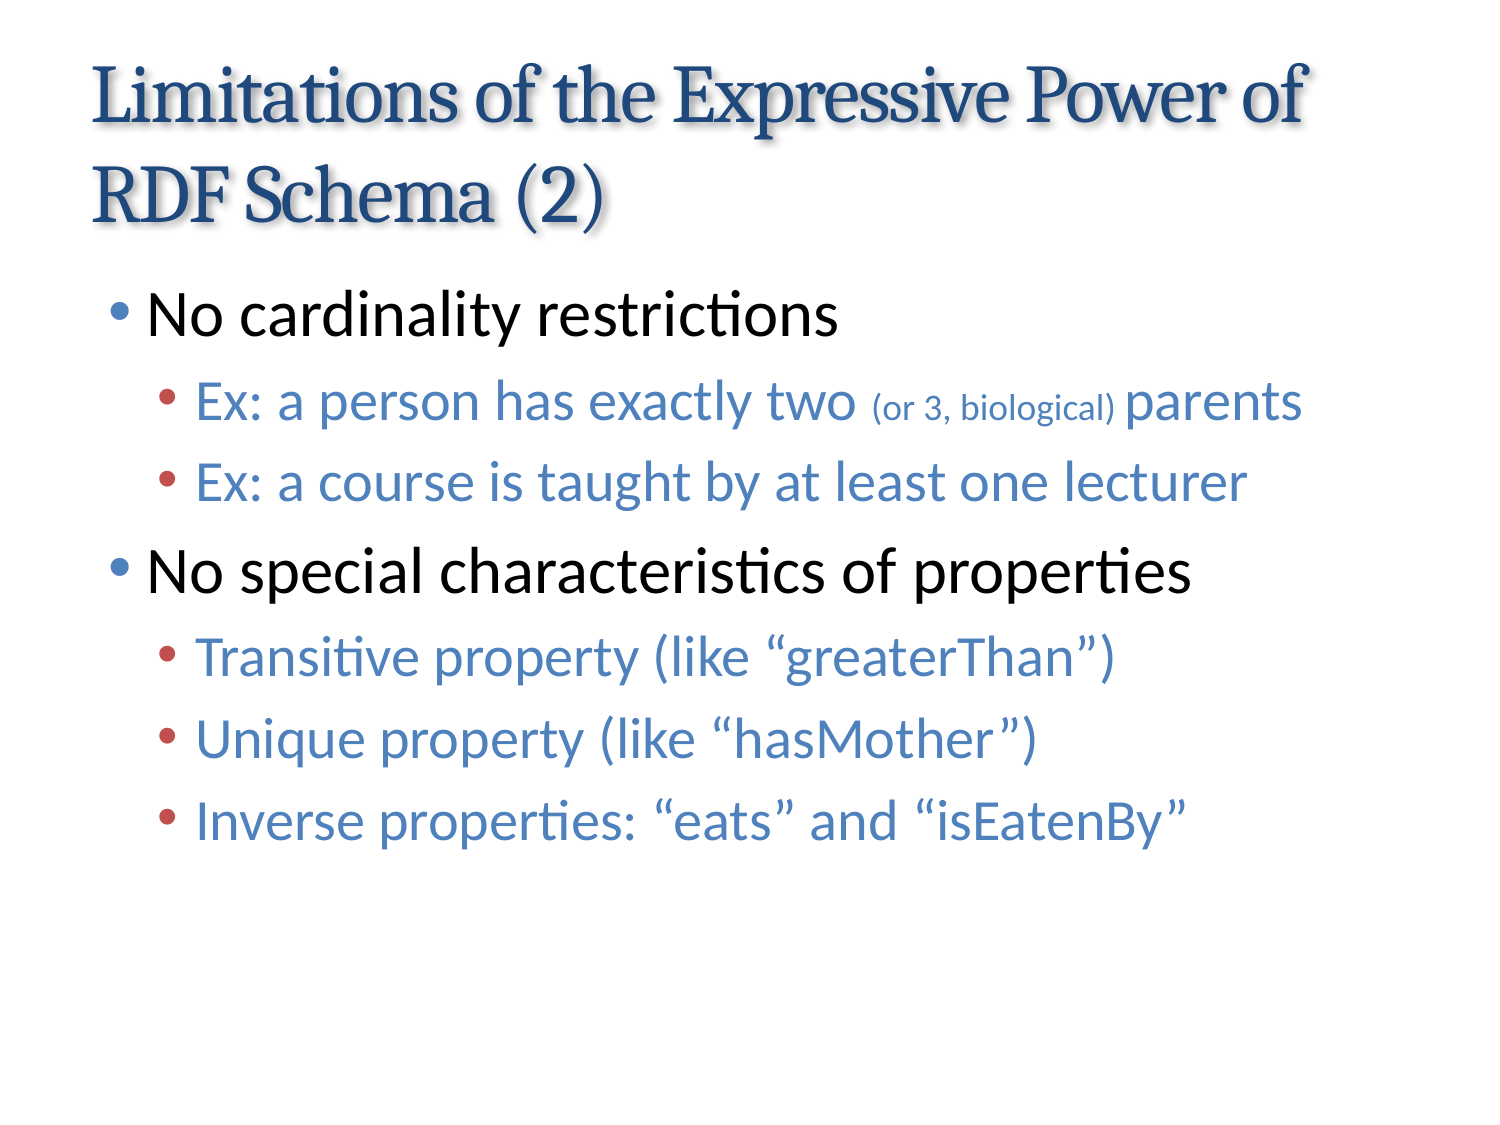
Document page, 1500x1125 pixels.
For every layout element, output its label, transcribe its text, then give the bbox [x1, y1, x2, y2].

list No cardinality restrictions Ex: a person has exactly two (or 3, biological) parents Ex: a course is taught by at least one lecturer No special characteristics of properties Transitive property (like “greaterThan”) Unique property (like “hasMother”) Inverse properties: “eats” and “isEatenBy” [74, 262, 1426, 1051]
title Limitations of the Expressive Power of RDF Schema (2) [75, 45, 1427, 233]
